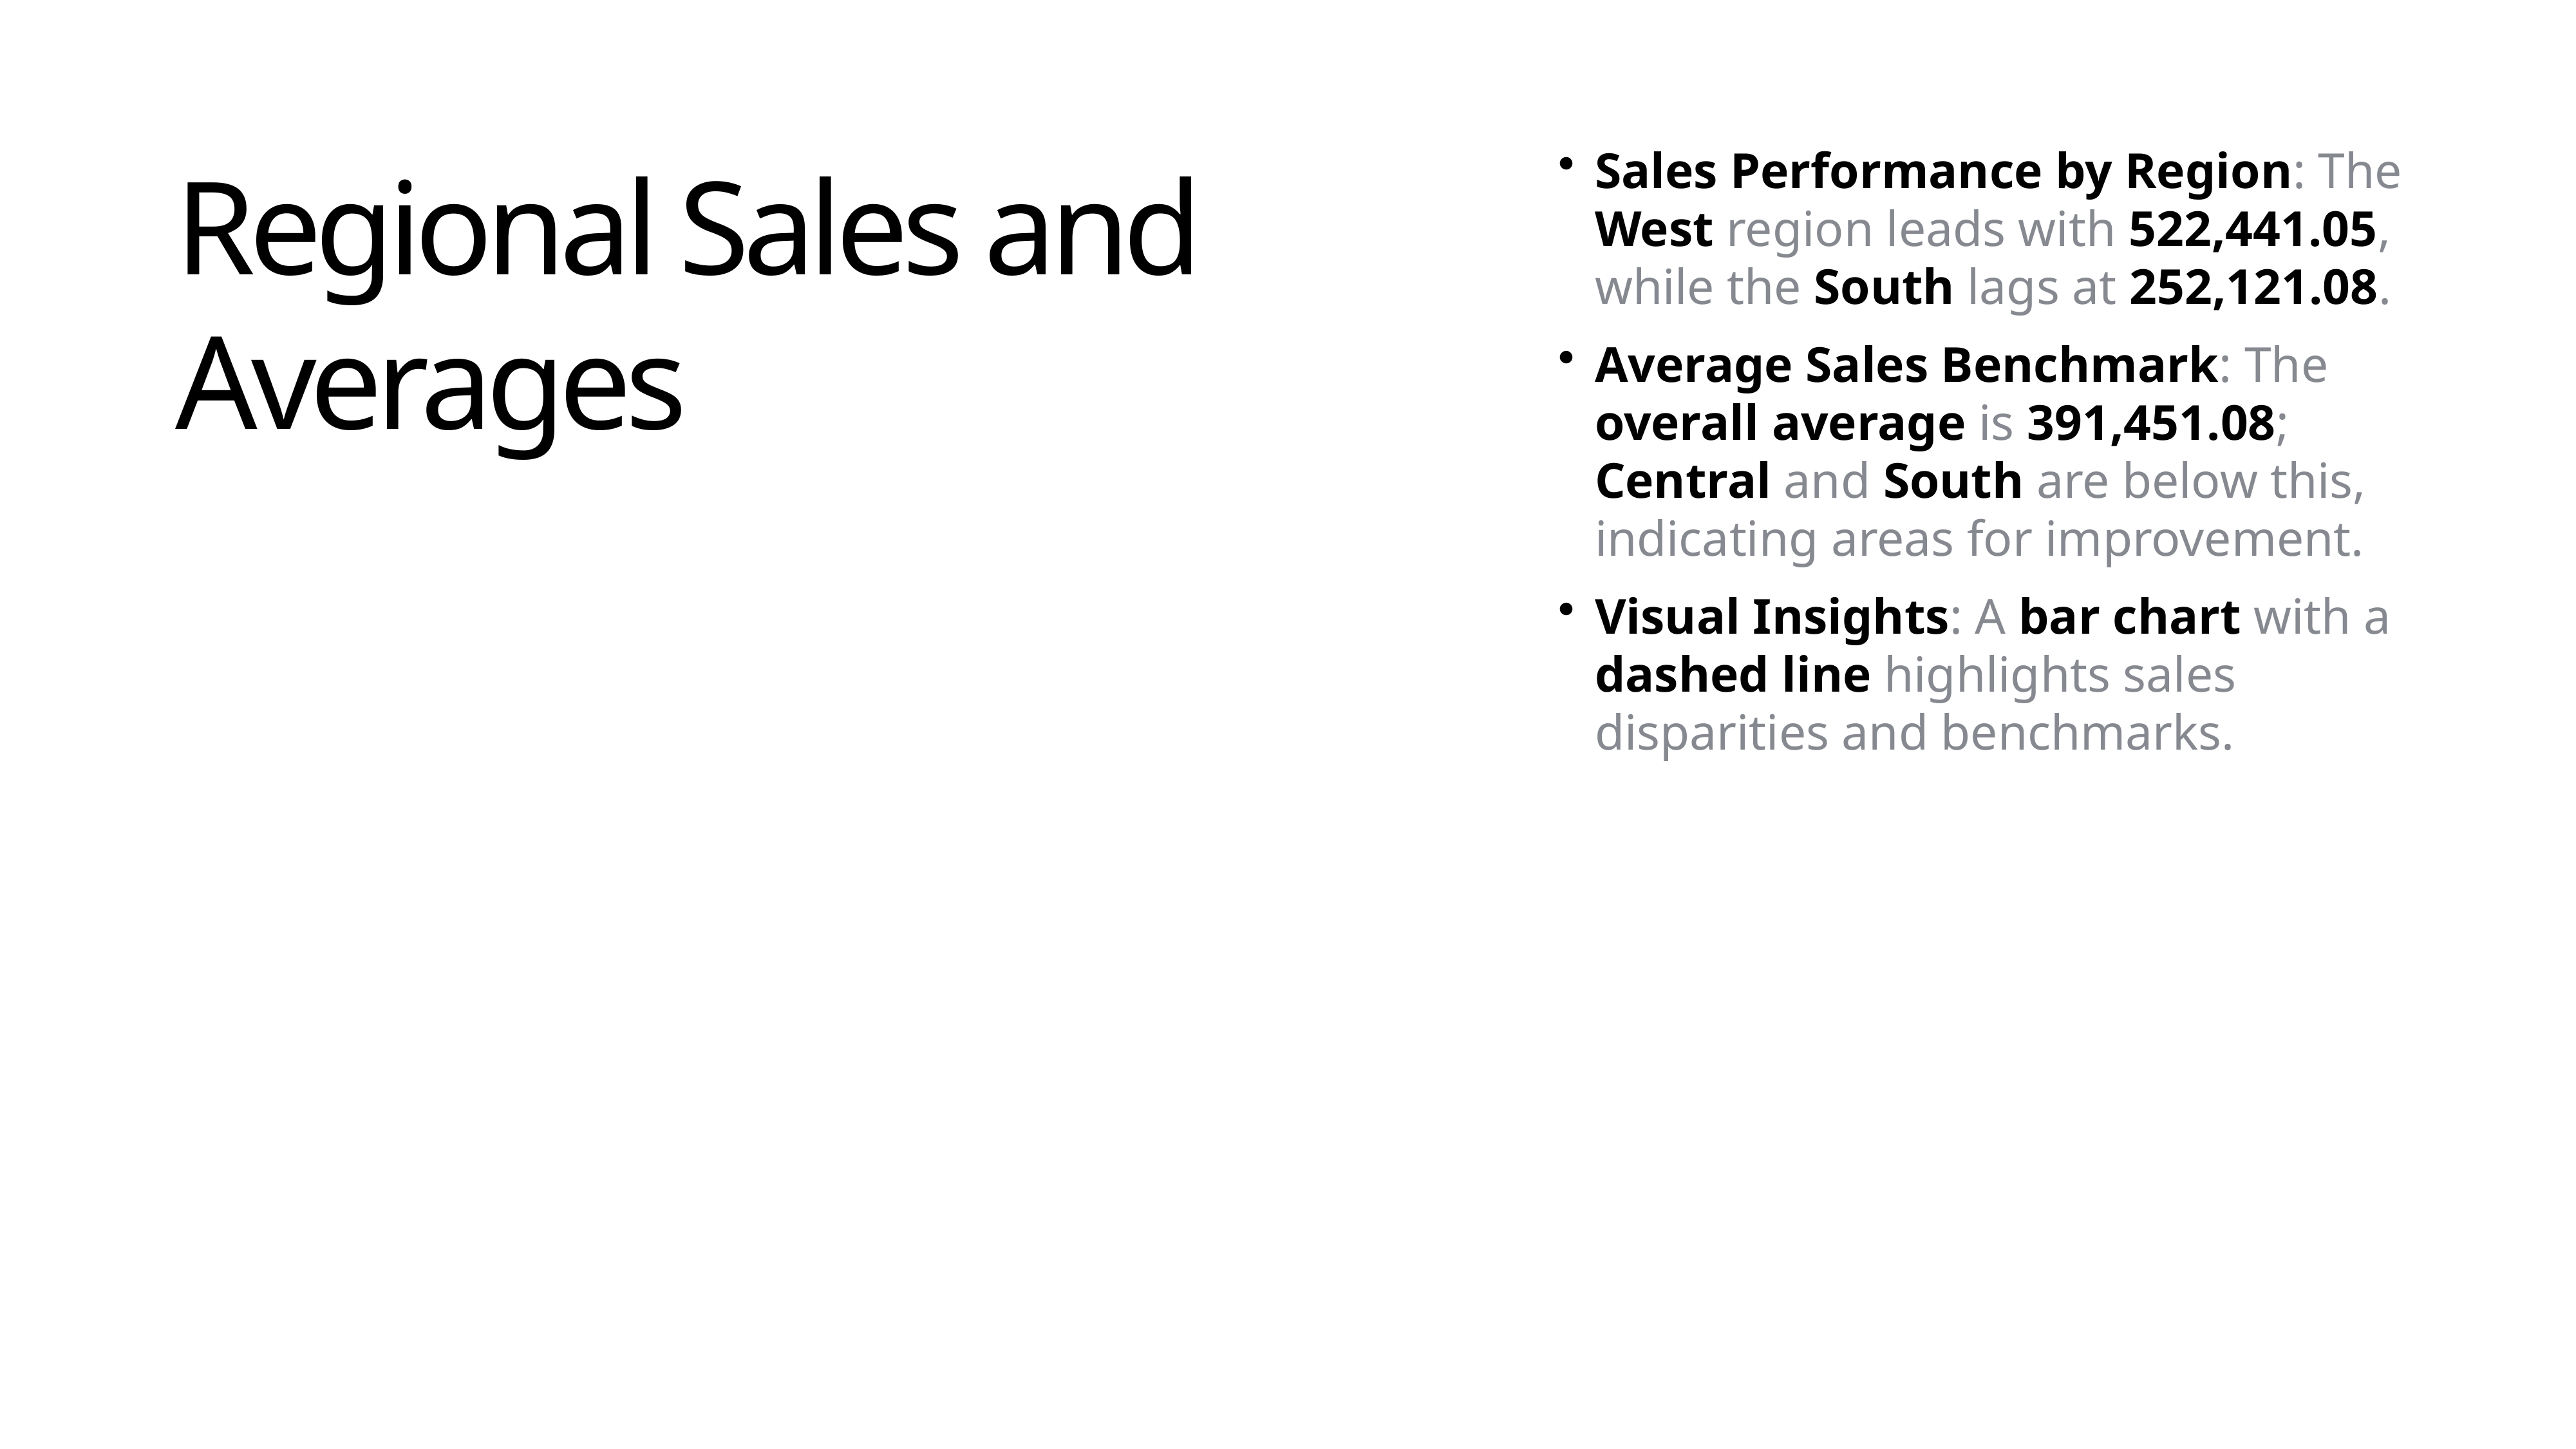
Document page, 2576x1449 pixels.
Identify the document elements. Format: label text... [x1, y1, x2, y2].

title Regional Sales and Averages [166, 140, 1383, 307]
text_box Sales Performance by Region: The West region leads with 522,441.05, while the South lags at 252,121.08. Average Sales Benchmark: The overall average is 391,451.08; Central and South are below this, indicating areas for improvement. Visual Insights: A bar chart with a dashed line highlights sales disparities and benchmarks. [1549, 135, 2462, 1294]
